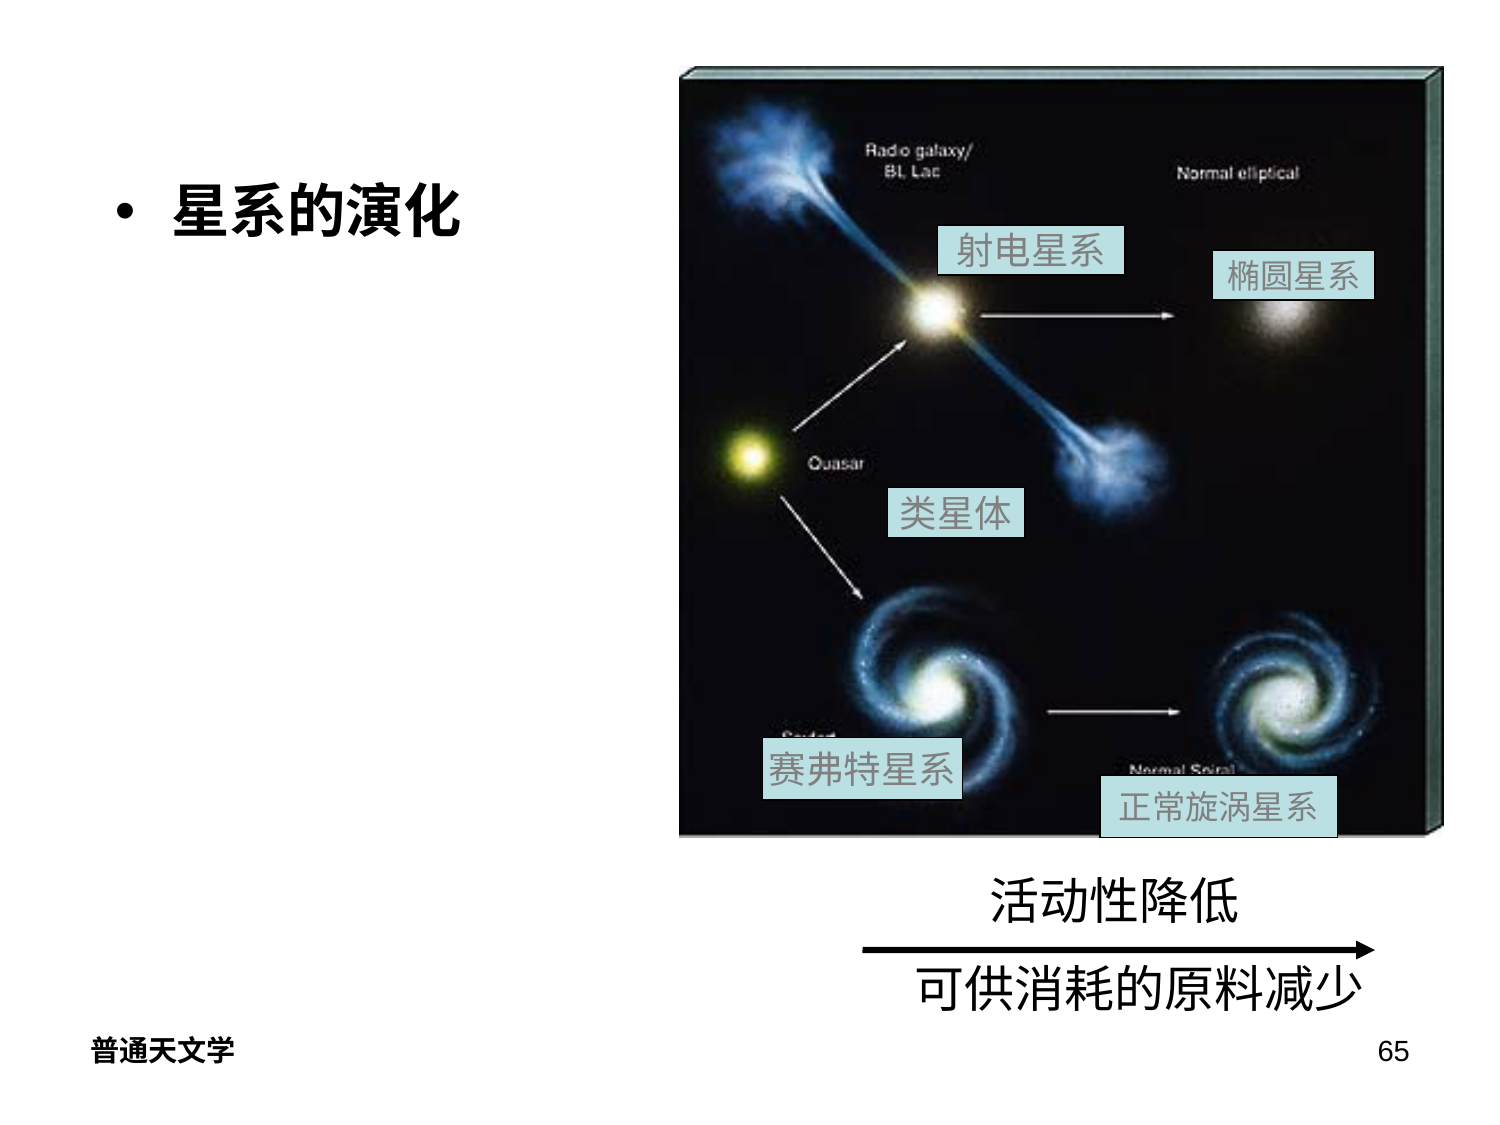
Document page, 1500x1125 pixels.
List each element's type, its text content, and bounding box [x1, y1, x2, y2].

slide_number 65 [1074, 1024, 1426, 1103]
text_box 可供消耗的原料减少 [899, 949, 1425, 1025]
text_box 活动性降低 [974, 862, 1263, 938]
text_box 星系的演化 [99, 174, 550, 338]
slide_number 普通天文学 [74, 1024, 426, 1103]
text_box [862, 943, 1375, 957]
picture [679, 66, 1445, 838]
